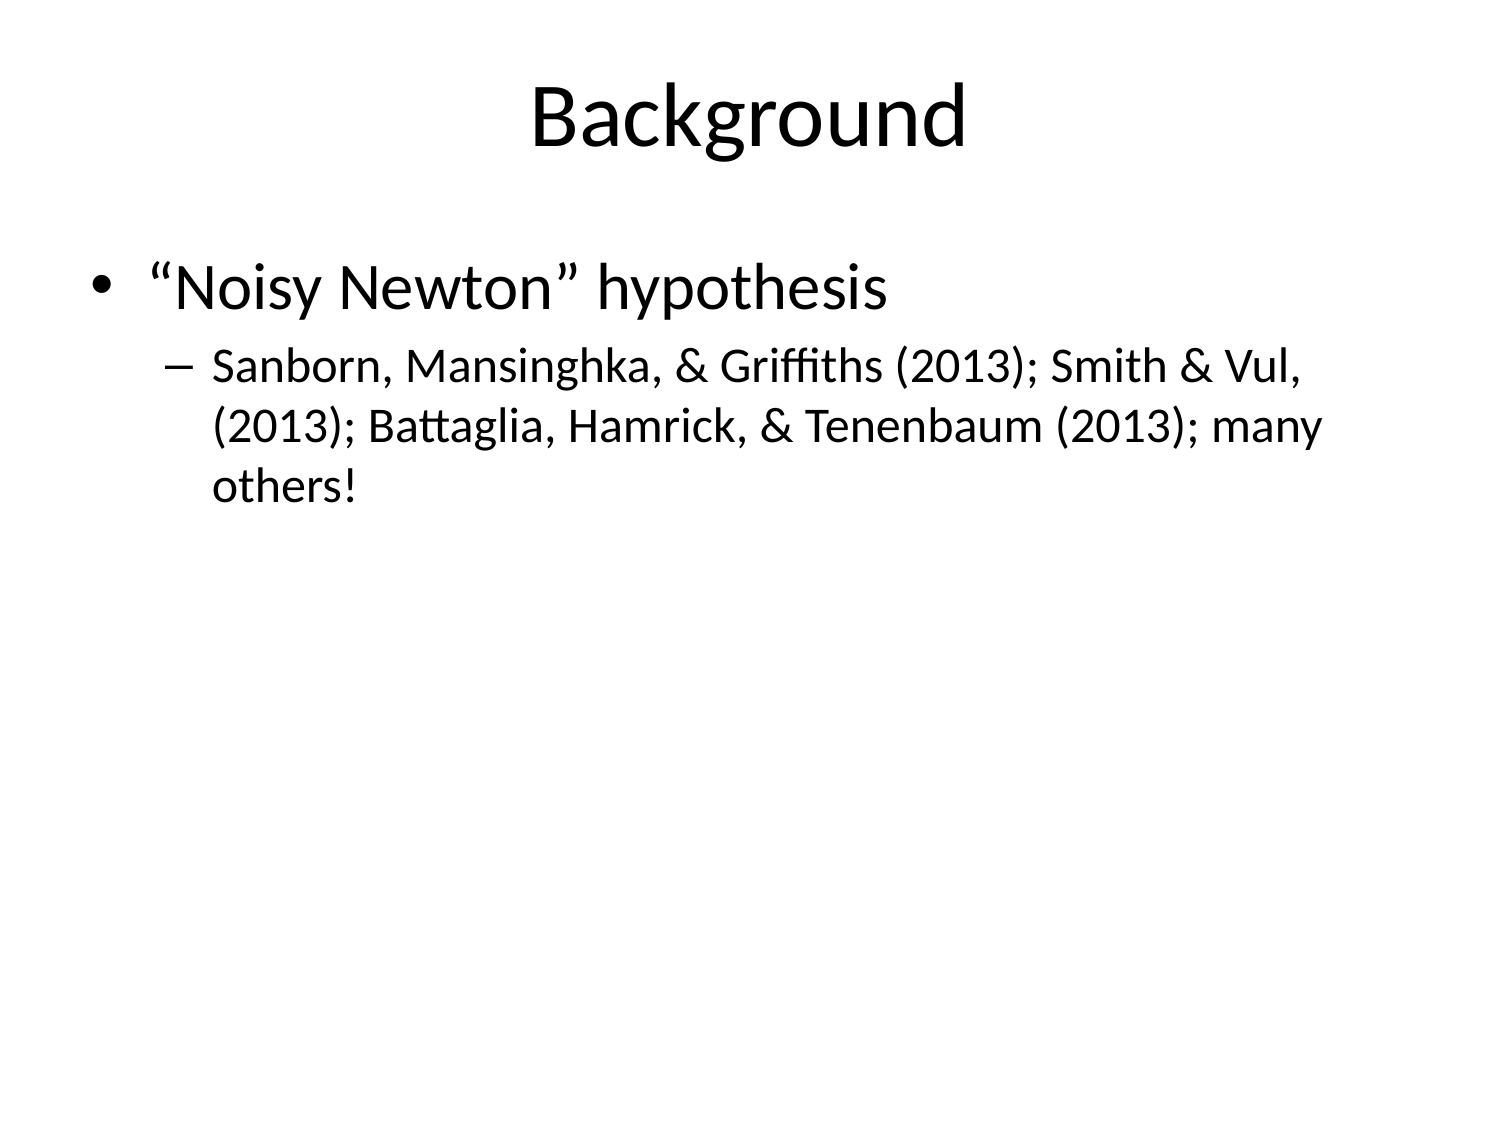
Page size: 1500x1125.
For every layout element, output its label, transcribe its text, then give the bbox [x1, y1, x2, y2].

title Background [75, 15, 1425, 204]
list “Noisy Newton” hypothesis Sanborn, Mansinghka, & Griffiths (2013); Smith & Vul, (2013); Battaglia, Hamrick, & Tenenbaum (2013); many others! [75, 235, 1425, 1056]
